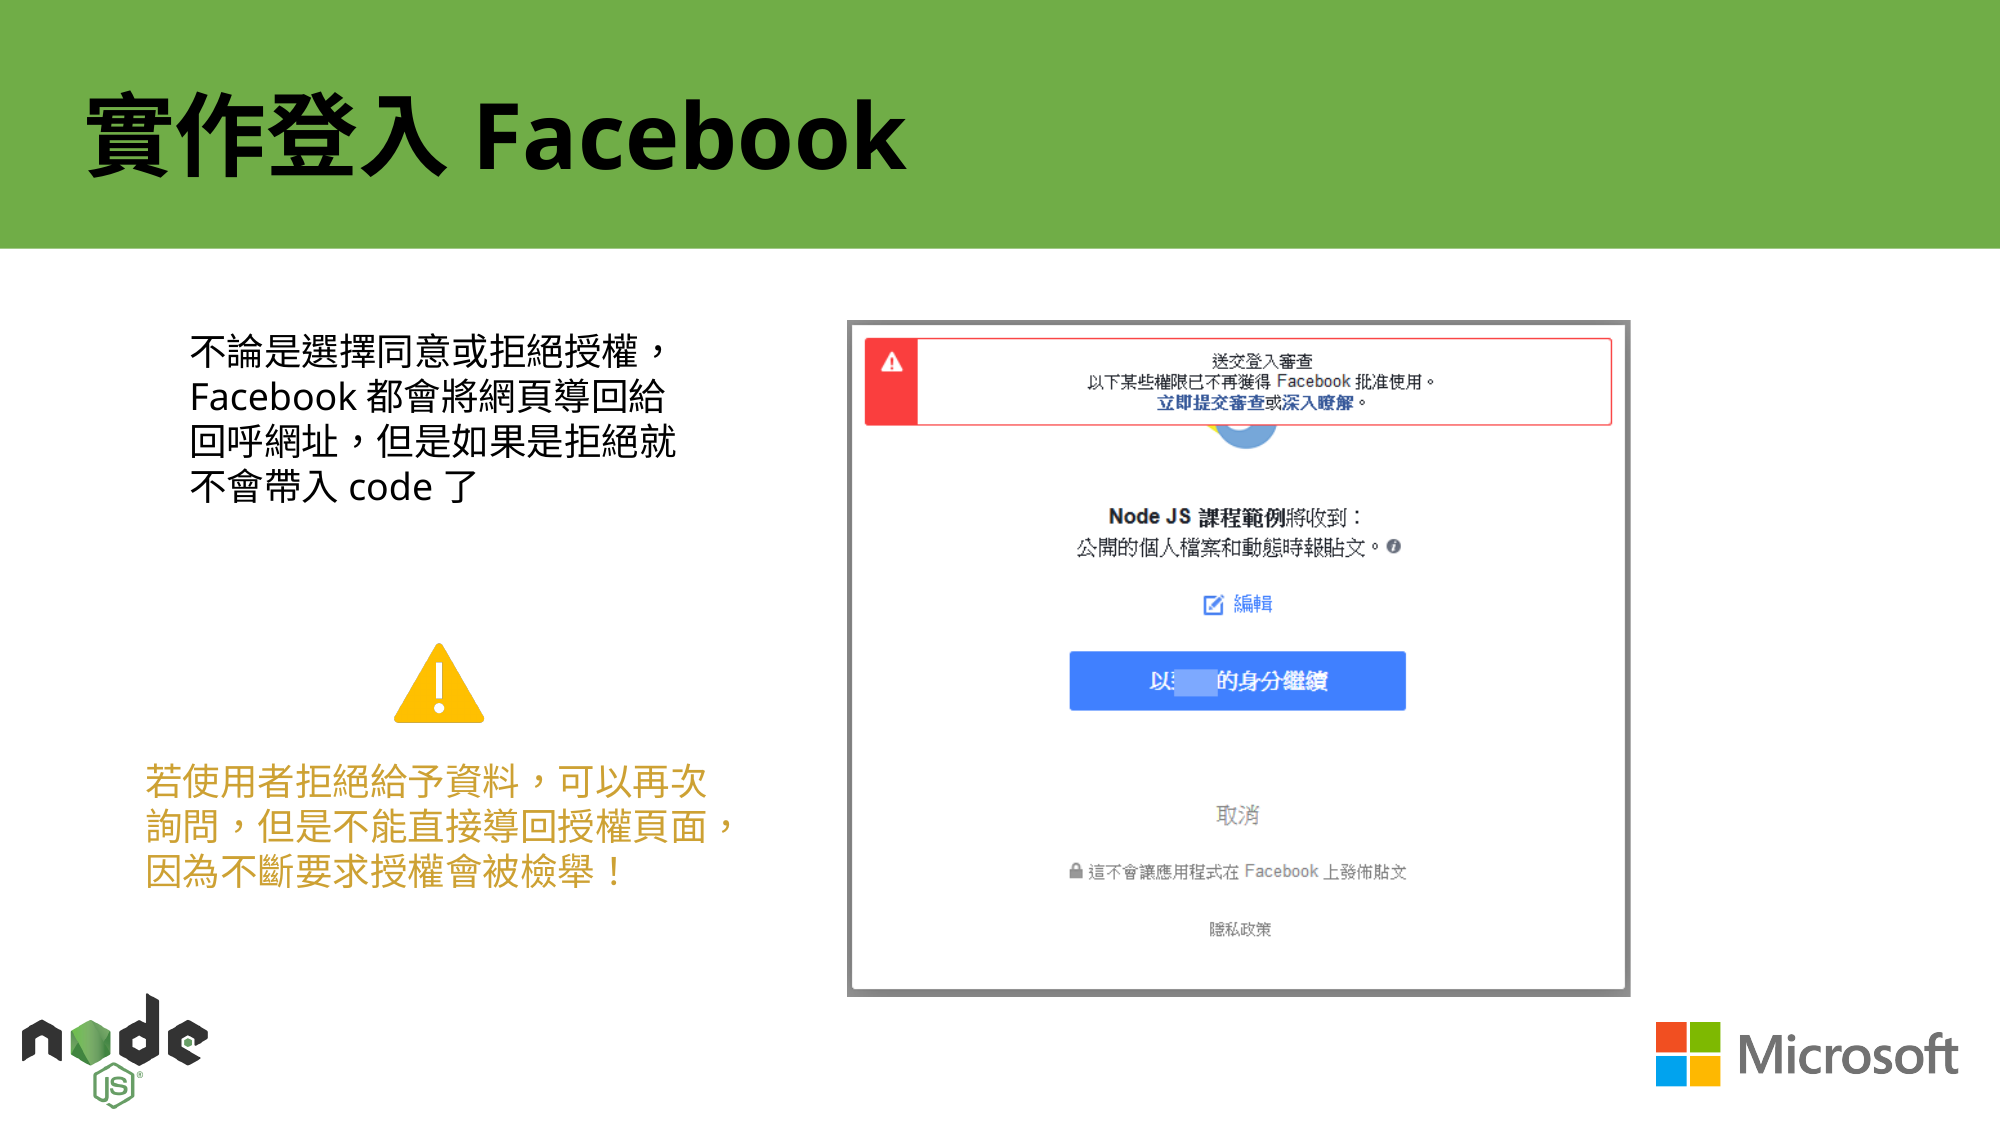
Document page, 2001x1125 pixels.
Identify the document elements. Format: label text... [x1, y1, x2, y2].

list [847, 320, 1631, 997]
picture [1614, 983, 2000, 1125]
picture [3, 978, 227, 1124]
text_box 不論是選擇同意或拒絕授權，Facebook都會將網頁導回給回呼網址，但是如果是拒絕就不會帶入code了 [174, 320, 705, 516]
title 實作登入Facebook [68, 31, 1932, 249]
text_box 若使用者拒絕給予資料，可以再次詢問，但是不能直接導回授權頁面，因為不斷要求授權會被檢舉！ [130, 750, 748, 945]
picture [389, 633, 489, 733]
